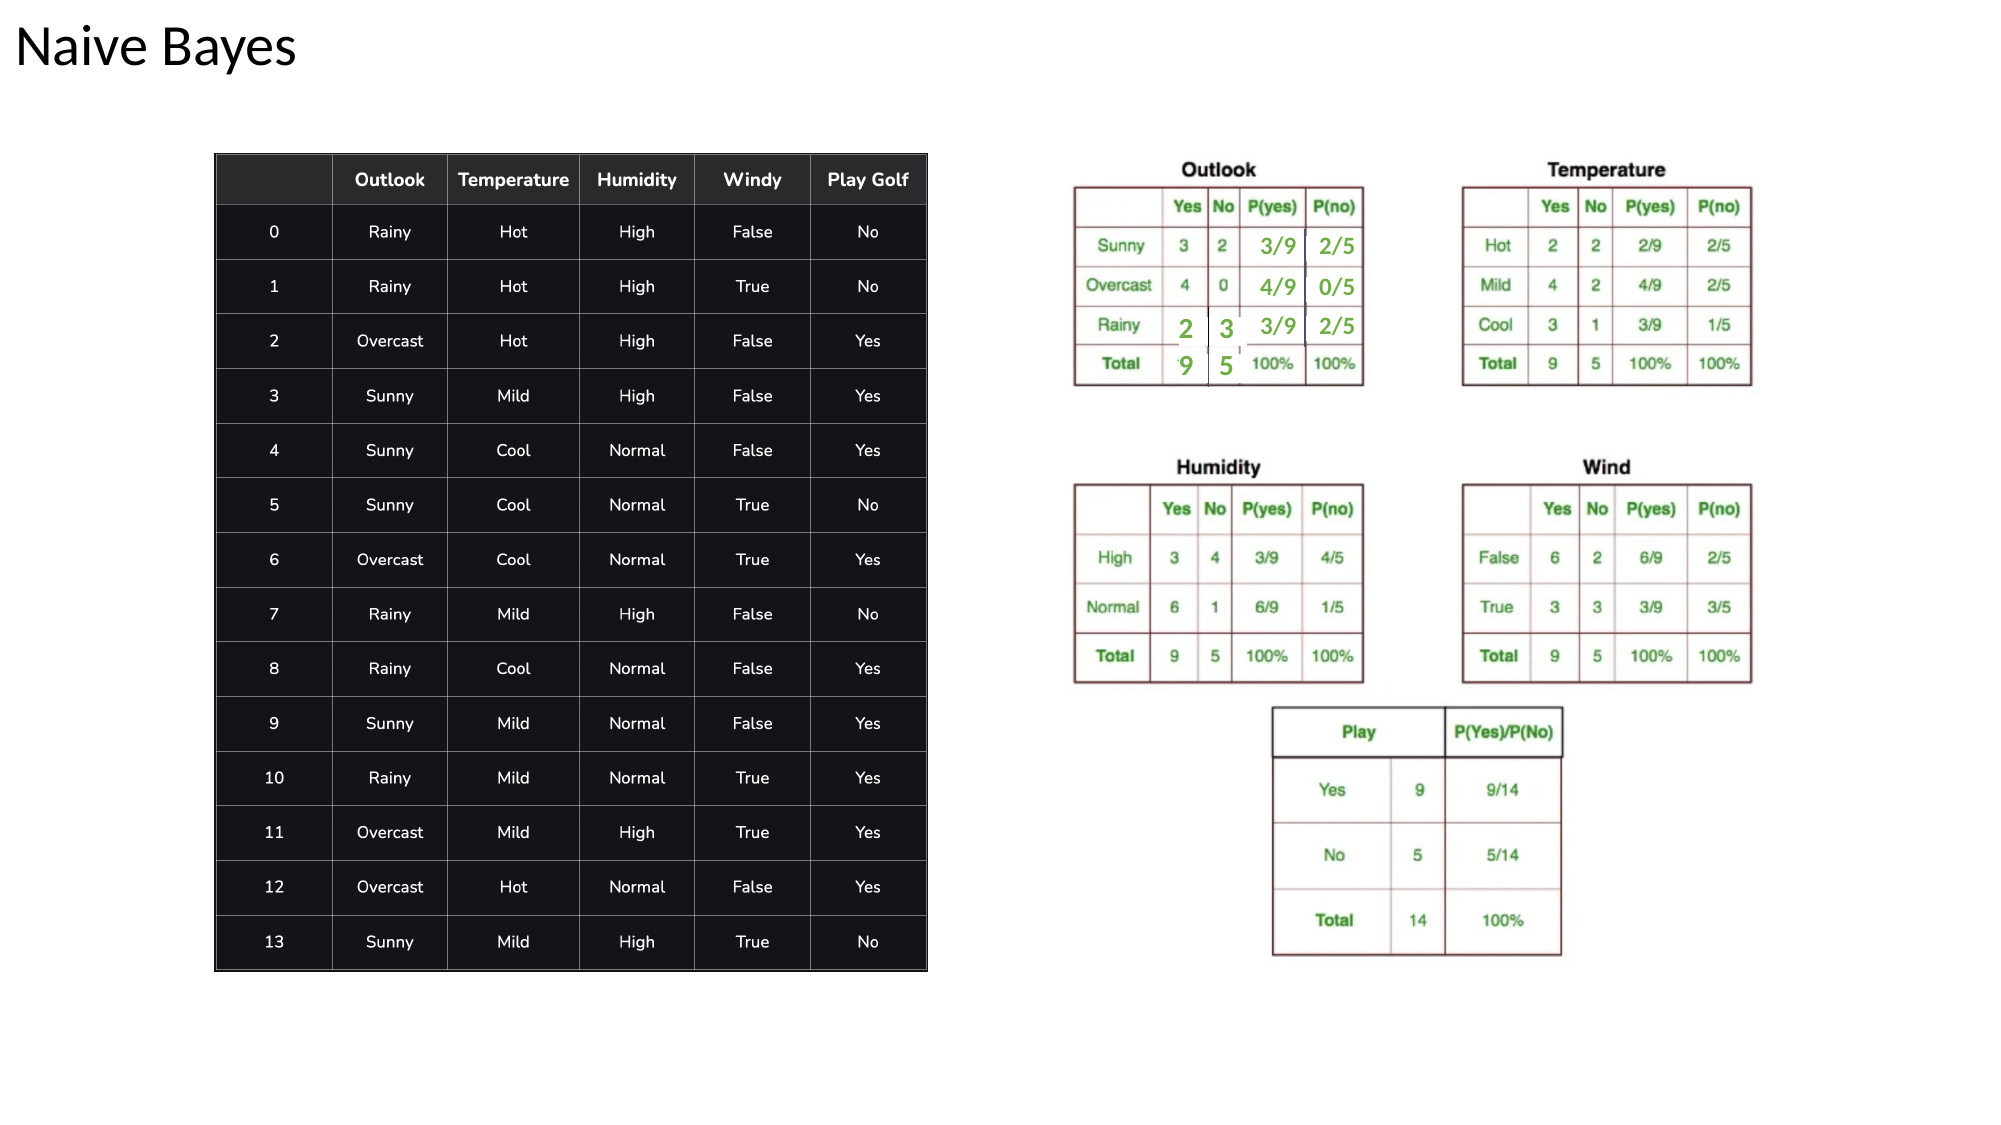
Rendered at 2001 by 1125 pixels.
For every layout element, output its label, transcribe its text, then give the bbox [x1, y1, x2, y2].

text_box Naive Bayes [0, 0, 2000, 86]
picture [1067, 153, 1762, 972]
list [213, 153, 928, 972]
